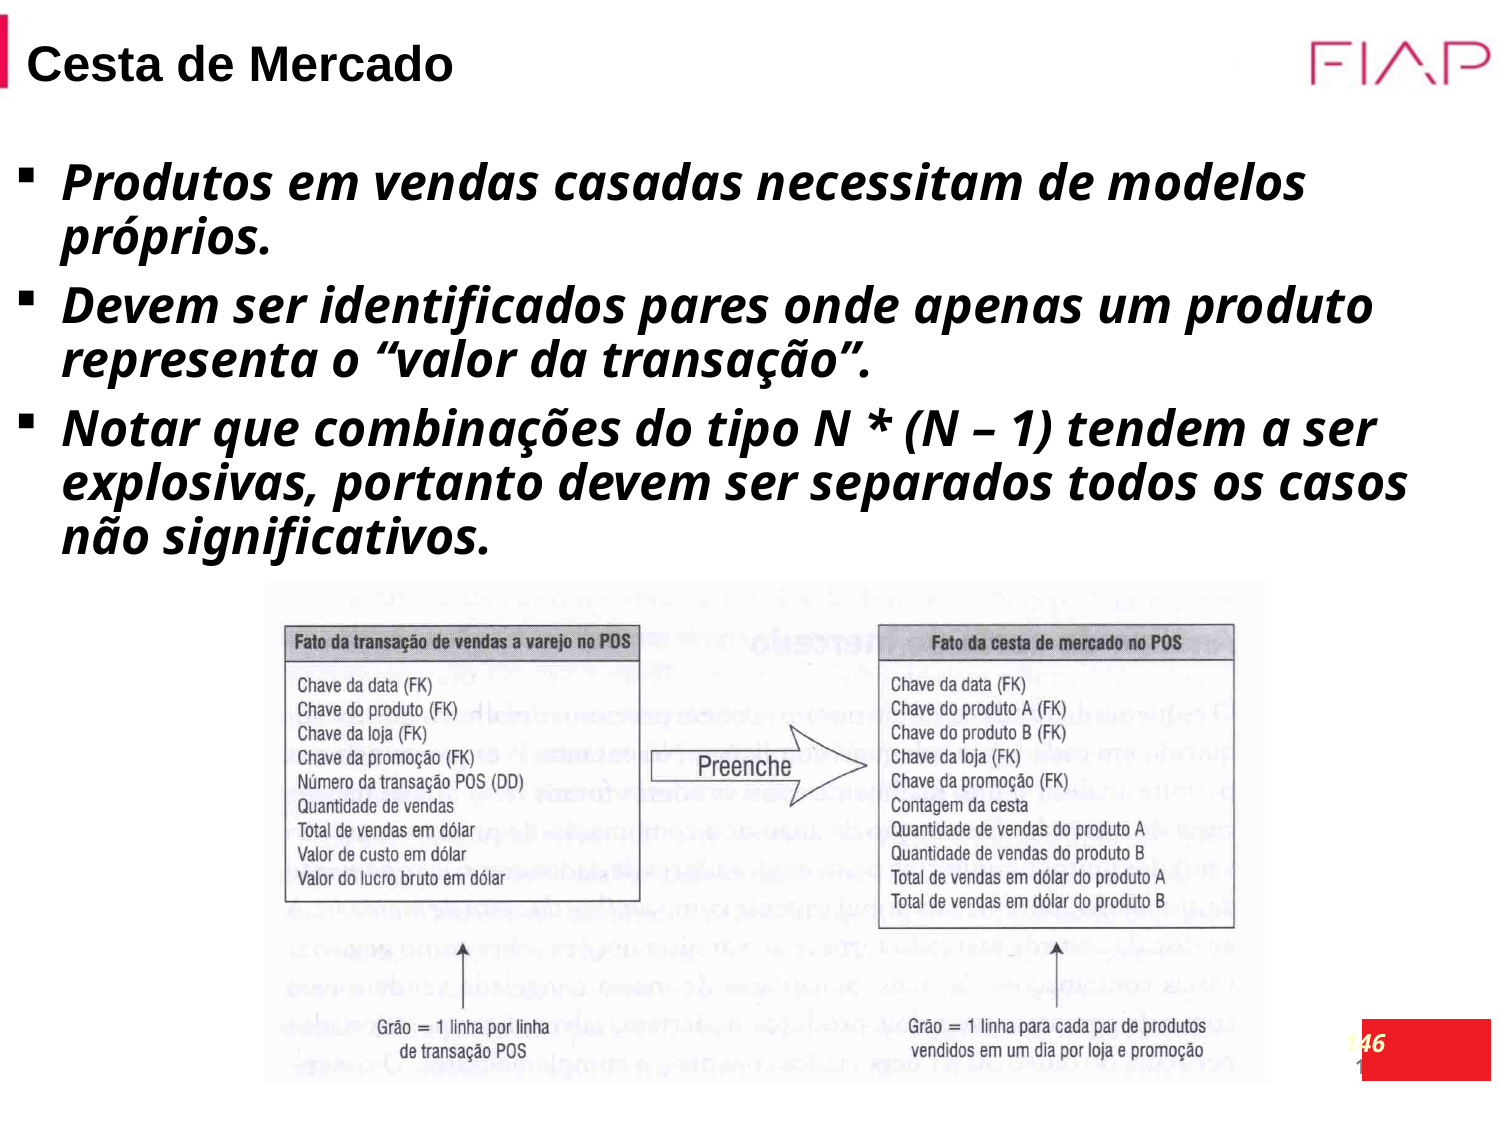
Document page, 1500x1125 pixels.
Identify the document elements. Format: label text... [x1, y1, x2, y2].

picture [0, 0, 1500, 133]
title Cesta de Mercado [11, 30, 1362, 108]
list Produtos em vendas casadas necessitam de modelos próprios. Devem ser identificados pares onde apenas um produto representa o “valor da transação”. Notar que combinações do tipo N * (N – 1) tendem a ser explosivas, portanto devem ser separados todos os casos não significativos. [0, 149, 1476, 893]
picture [265, 582, 1270, 1084]
picture [1362, 1019, 1491, 1081]
